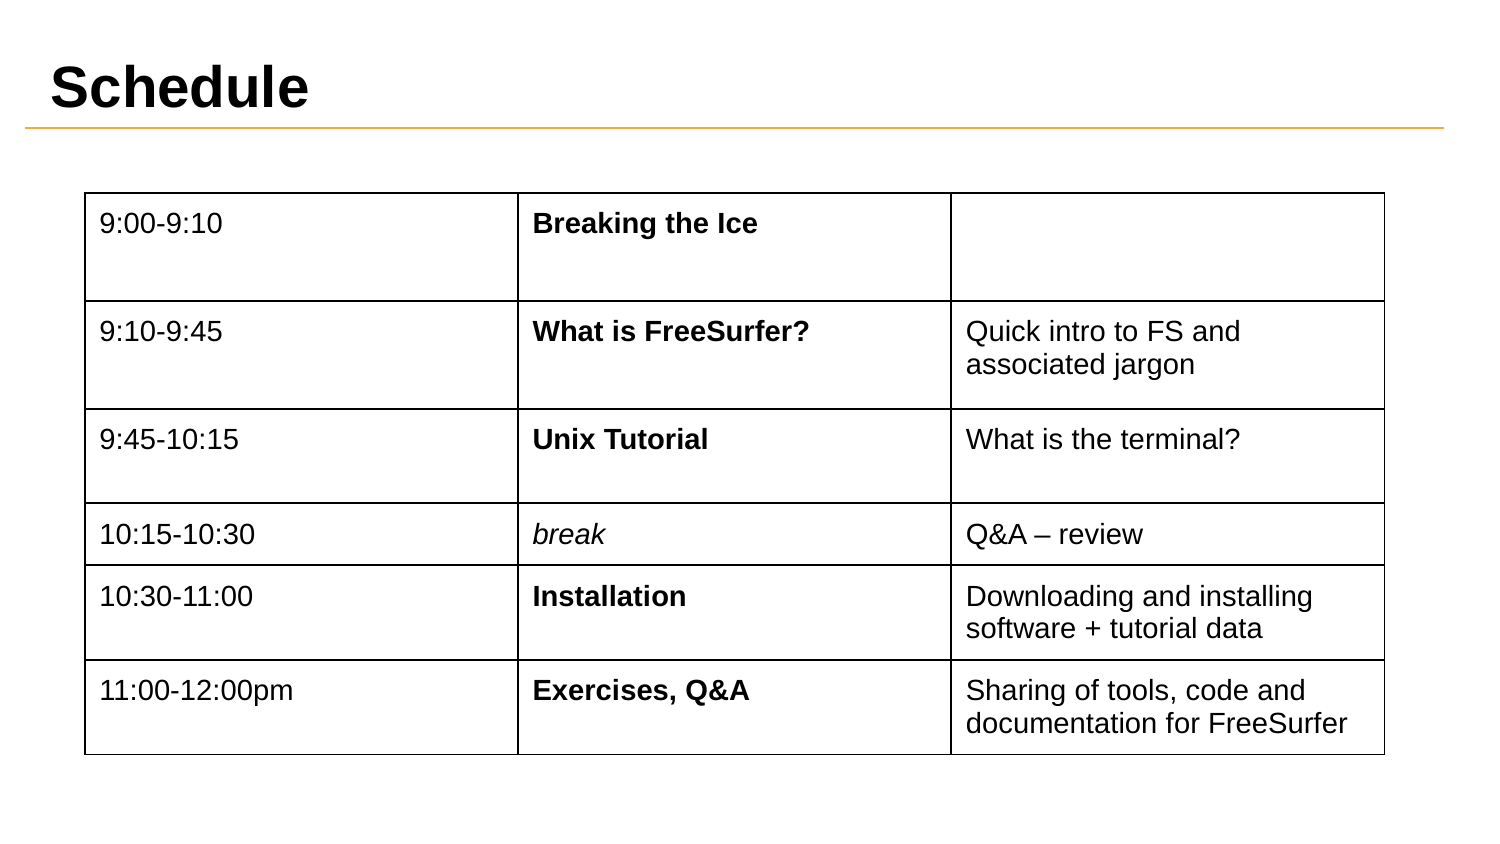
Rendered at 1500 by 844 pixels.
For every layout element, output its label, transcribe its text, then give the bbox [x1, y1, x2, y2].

table_cell 11:00-12:00pm [86, 661, 517, 754]
table_cell What is FreeSurfer? [519, 302, 950, 408]
table_cell 9:45-10:15 [86, 410, 517, 502]
table_cell break [519, 504, 950, 564]
table_cell Q&A – review [952, 504, 1384, 564]
table_cell 10:15-10:30 [86, 504, 517, 564]
table_cell 10:30-11:00 [86, 566, 517, 659]
table_cell Exercises, Q&A [519, 661, 950, 754]
table_header [952, 194, 1384, 300]
table_header 9:00-9:10 [86, 194, 517, 300]
table_cell What is the terminal? [952, 410, 1384, 502]
table_cell Quick intro to FS and associated jargon [952, 302, 1384, 408]
table_cell Downloading and installing software + tutorial data [952, 566, 1384, 659]
title Schedule [35, 34, 1434, 127]
table_header Breaking the Ice [519, 194, 950, 300]
table_cell 9:10-9:45 [86, 302, 517, 408]
table_cell Sharing of tools, code and documentation for FreeSurfer [952, 661, 1384, 754]
table_cell Unix Tutorial [519, 410, 950, 502]
table_cell Installation [519, 566, 950, 659]
